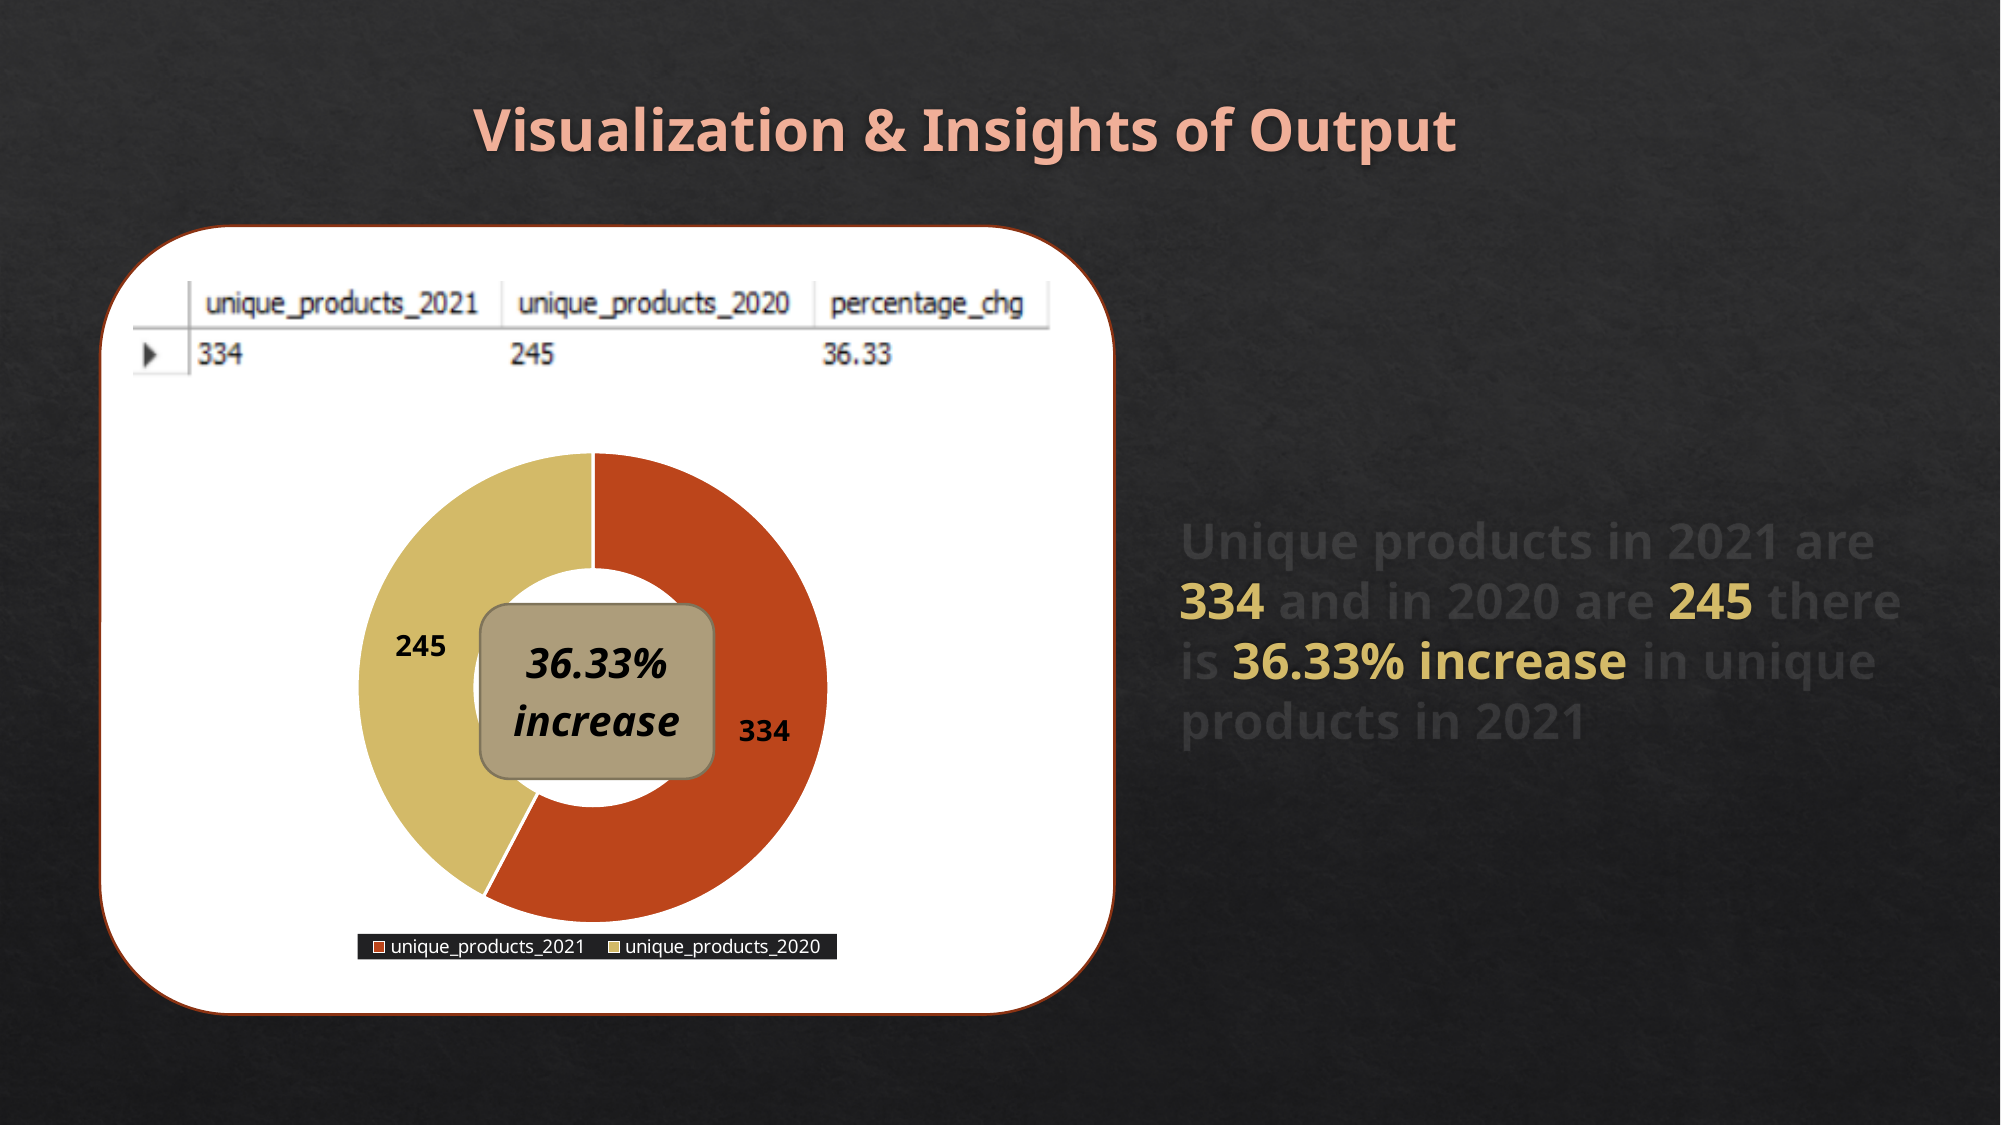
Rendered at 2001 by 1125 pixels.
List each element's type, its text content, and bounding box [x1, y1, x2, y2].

text_box Visualization & Insights of Output [116, 48, 1816, 208]
text_box [98, 224, 1116, 1016]
text_box Unique products in 2021 are 334 and in 2020 are 245 there is 36.33% increase in unique products in 2021 [1164, 501, 1937, 805]
chart [132, 439, 1062, 974]
picture [132, 281, 1078, 399]
